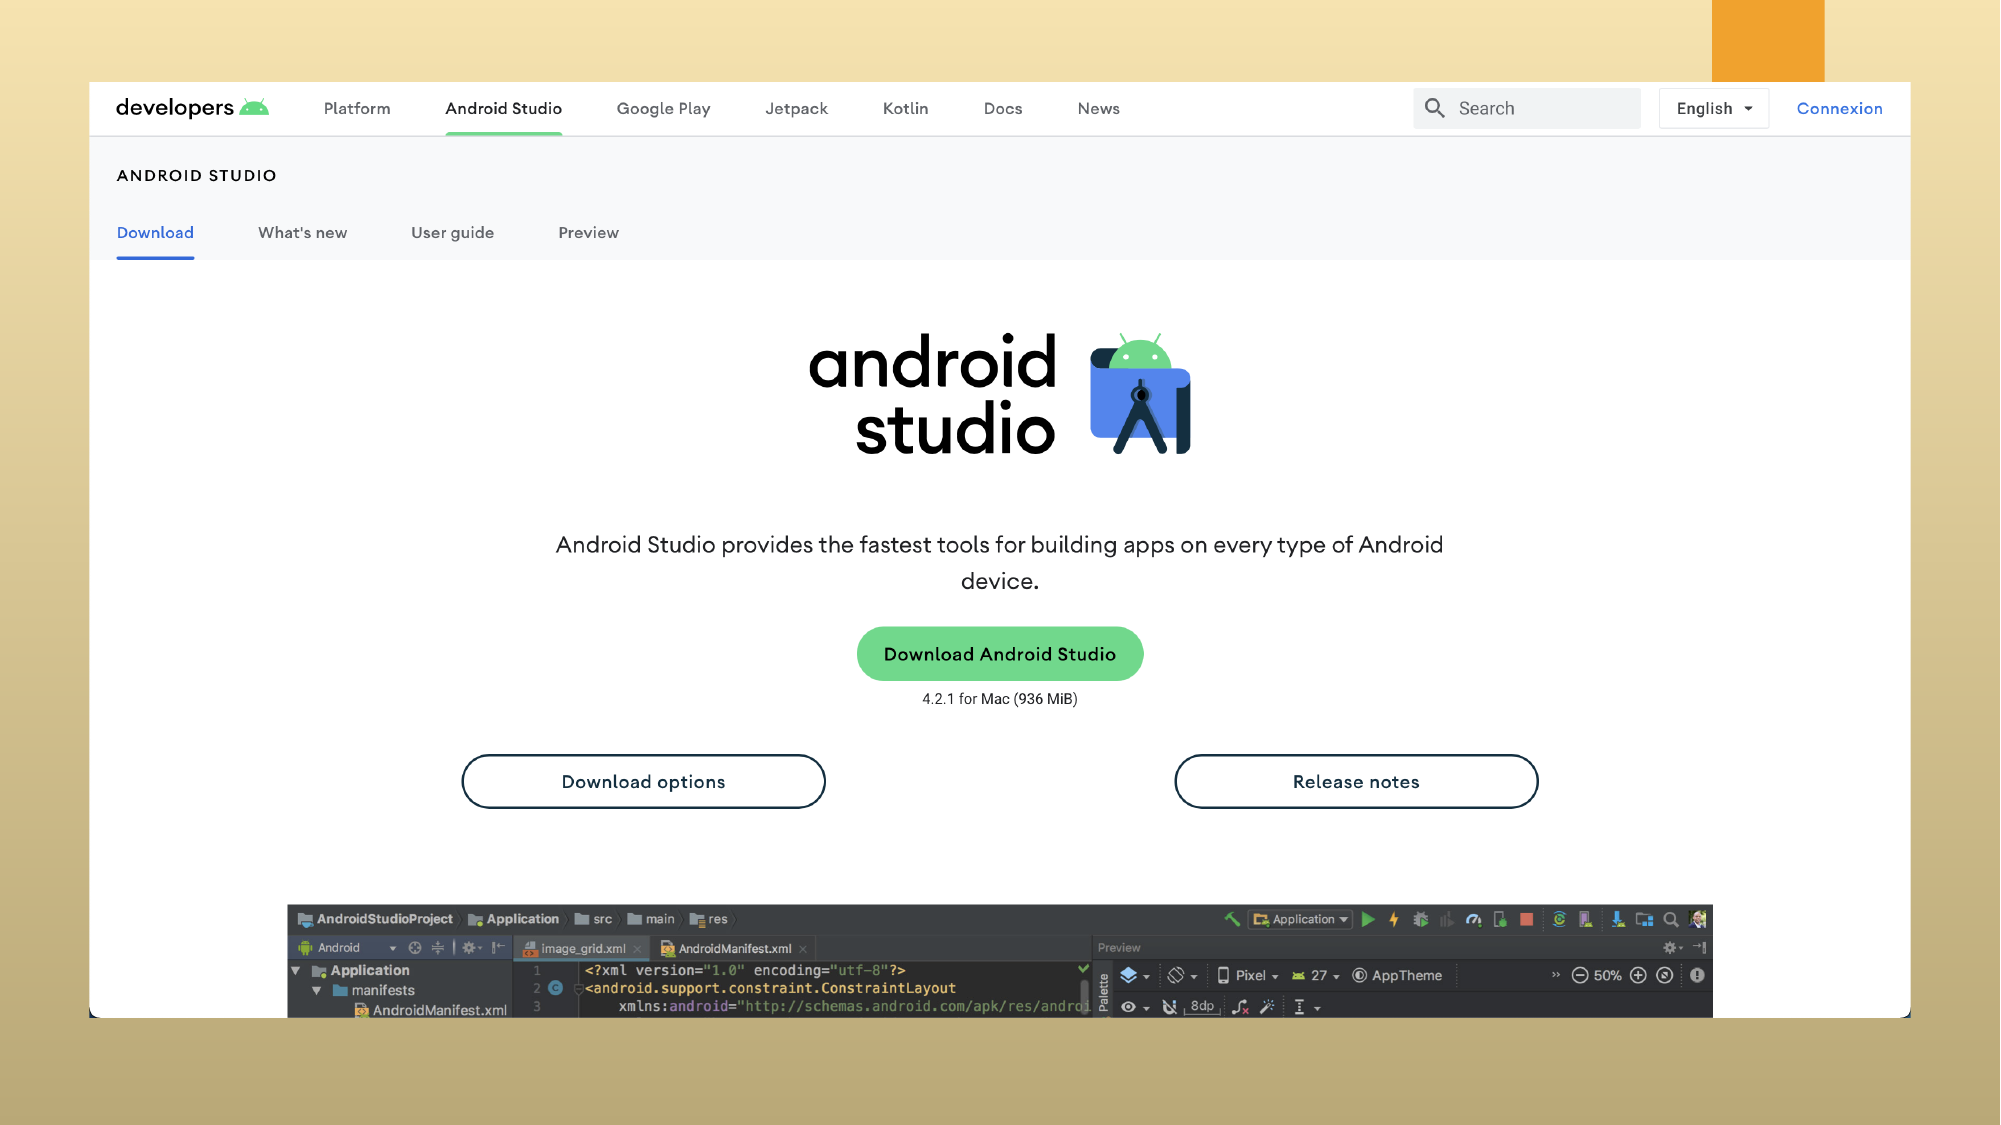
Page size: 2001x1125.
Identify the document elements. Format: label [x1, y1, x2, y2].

picture [89, 81, 1911, 1018]
